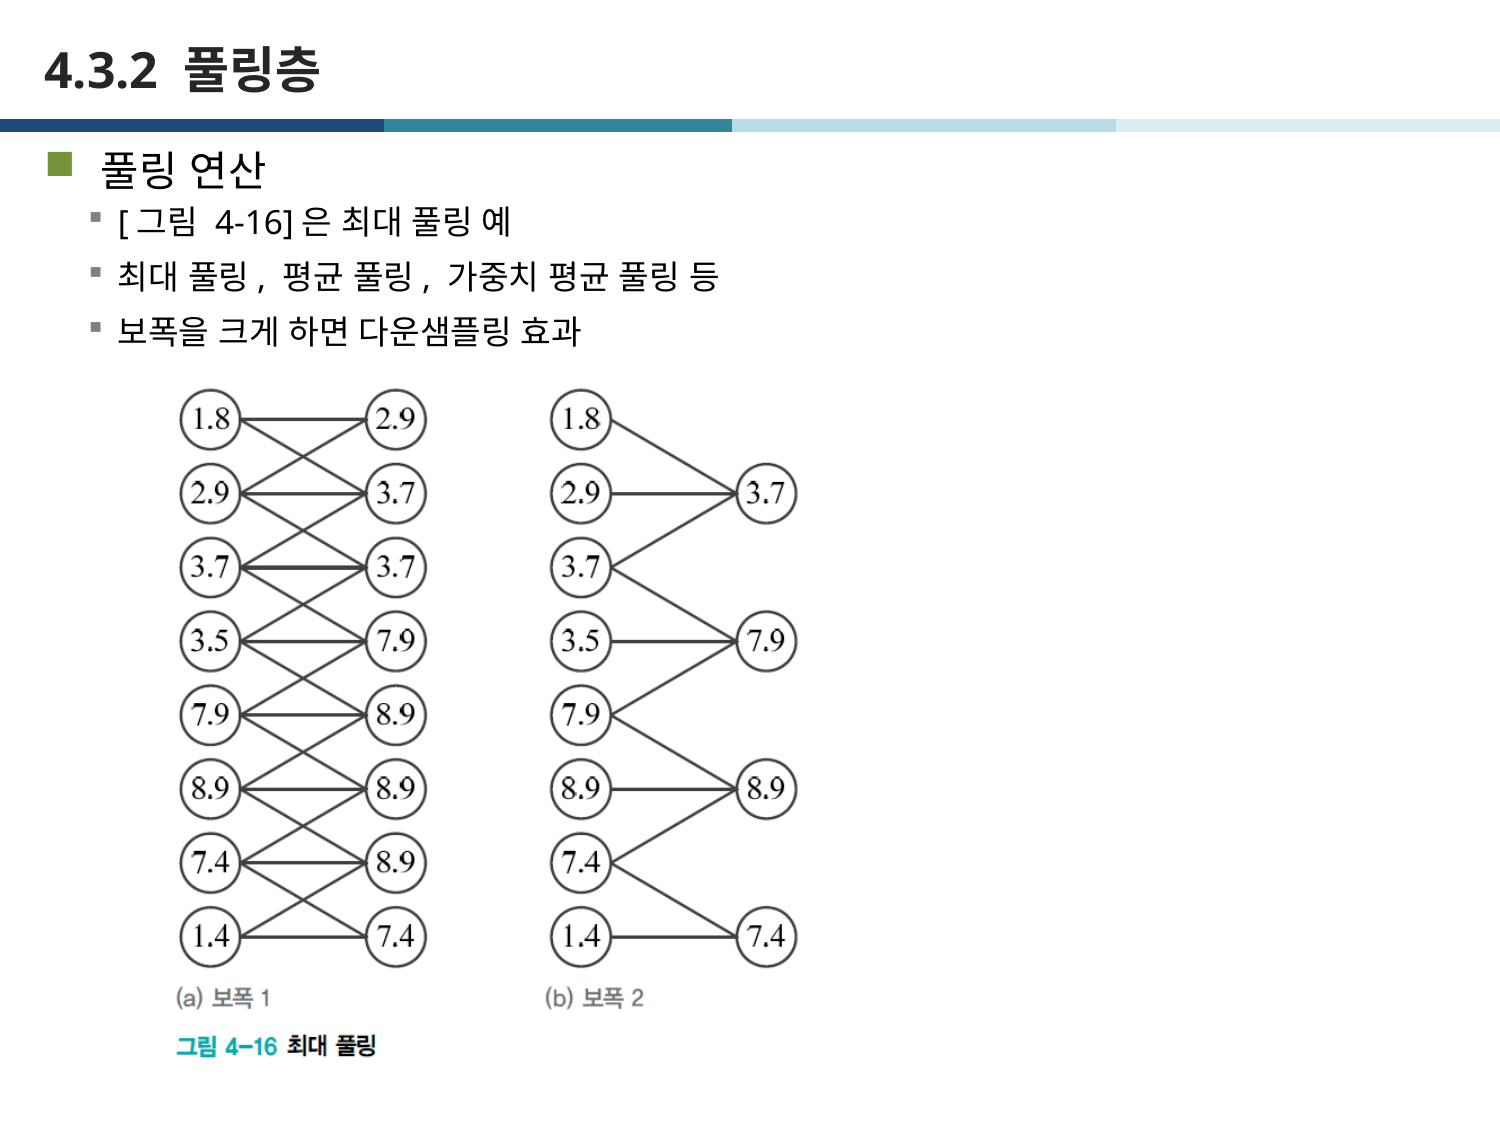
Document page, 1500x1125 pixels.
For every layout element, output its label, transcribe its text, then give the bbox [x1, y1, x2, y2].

title 4.3.2 풀링층 [29, 23, 1270, 114]
list 풀링 연산 [그림 4-16]은 최대 풀링 예 최대 풀링, 평균 풀링, 가중치 평균 풀링 등 보폭을 크게 하면 다운샘플링 효과 [29, 136, 1471, 1083]
picture [170, 385, 810, 1063]
